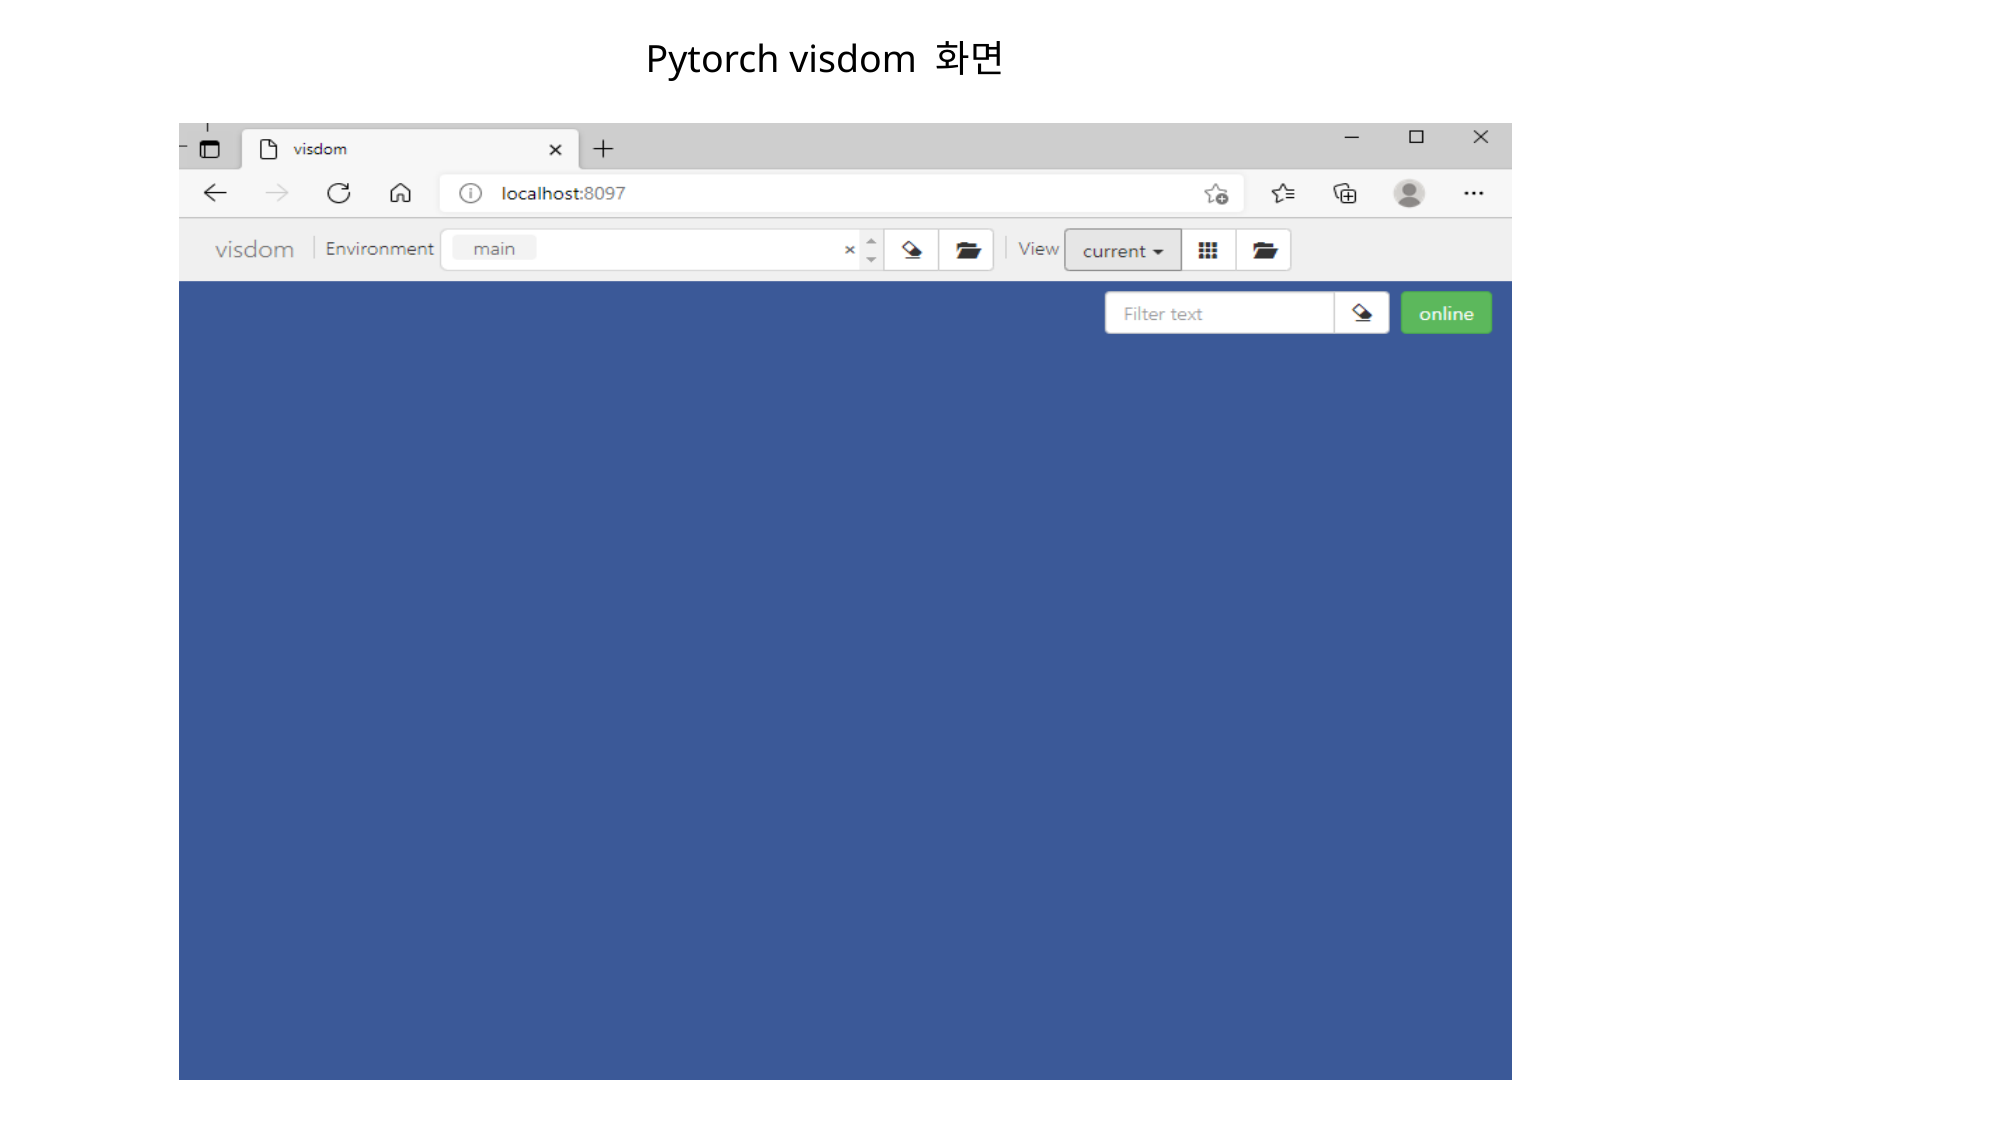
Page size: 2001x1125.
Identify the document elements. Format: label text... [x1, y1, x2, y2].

text_box Pytorch visdom 화면 [630, 27, 1459, 88]
picture [179, 123, 1512, 1080]
